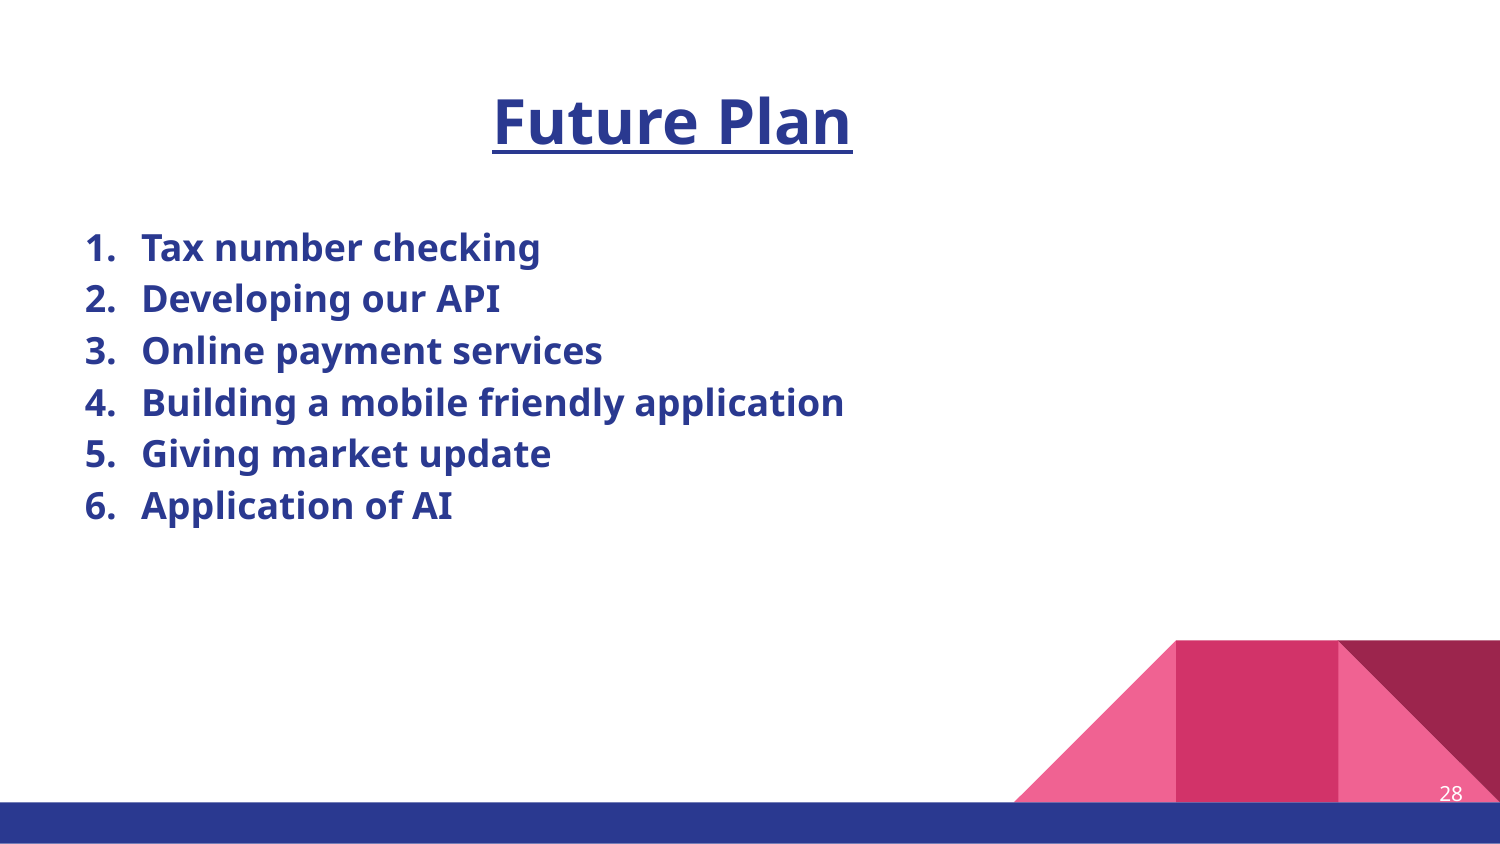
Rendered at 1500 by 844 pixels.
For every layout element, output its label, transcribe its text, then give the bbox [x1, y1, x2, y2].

title Future Plan [477, 67, 1449, 167]
list Tax number checking Developing our API Online payment services Building a mobile friendly application Giving market update Application of AI [51, 201, 1449, 750]
slide_number ‹#› [1387, 762, 1478, 828]
